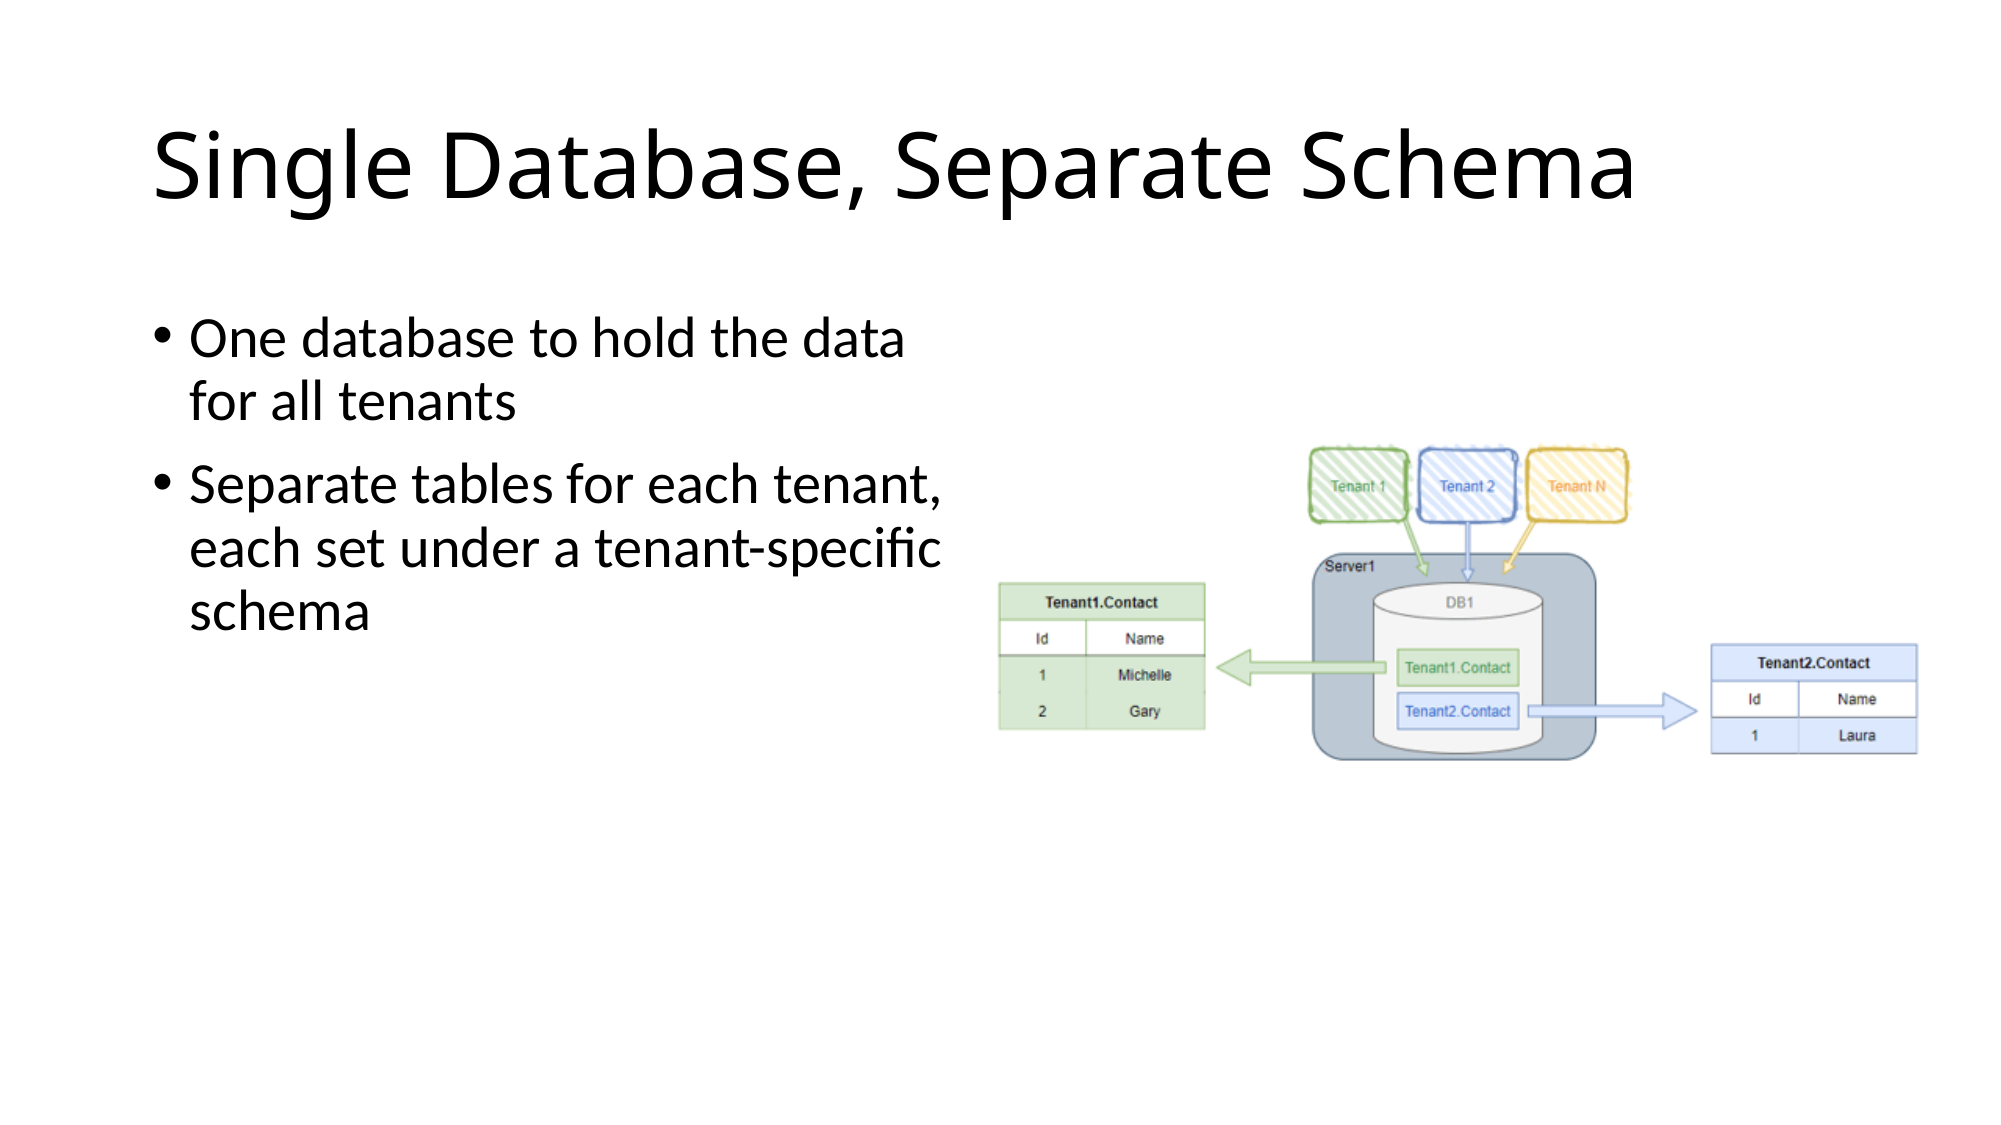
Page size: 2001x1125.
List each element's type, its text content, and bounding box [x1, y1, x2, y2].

title Single Database, Separate Schema [137, 59, 1863, 278]
picture [987, 435, 1925, 764]
list One database to hold the data for all tenants Separate tables for each tenant, each set under a tenant-specific schema [137, 299, 988, 1014]
